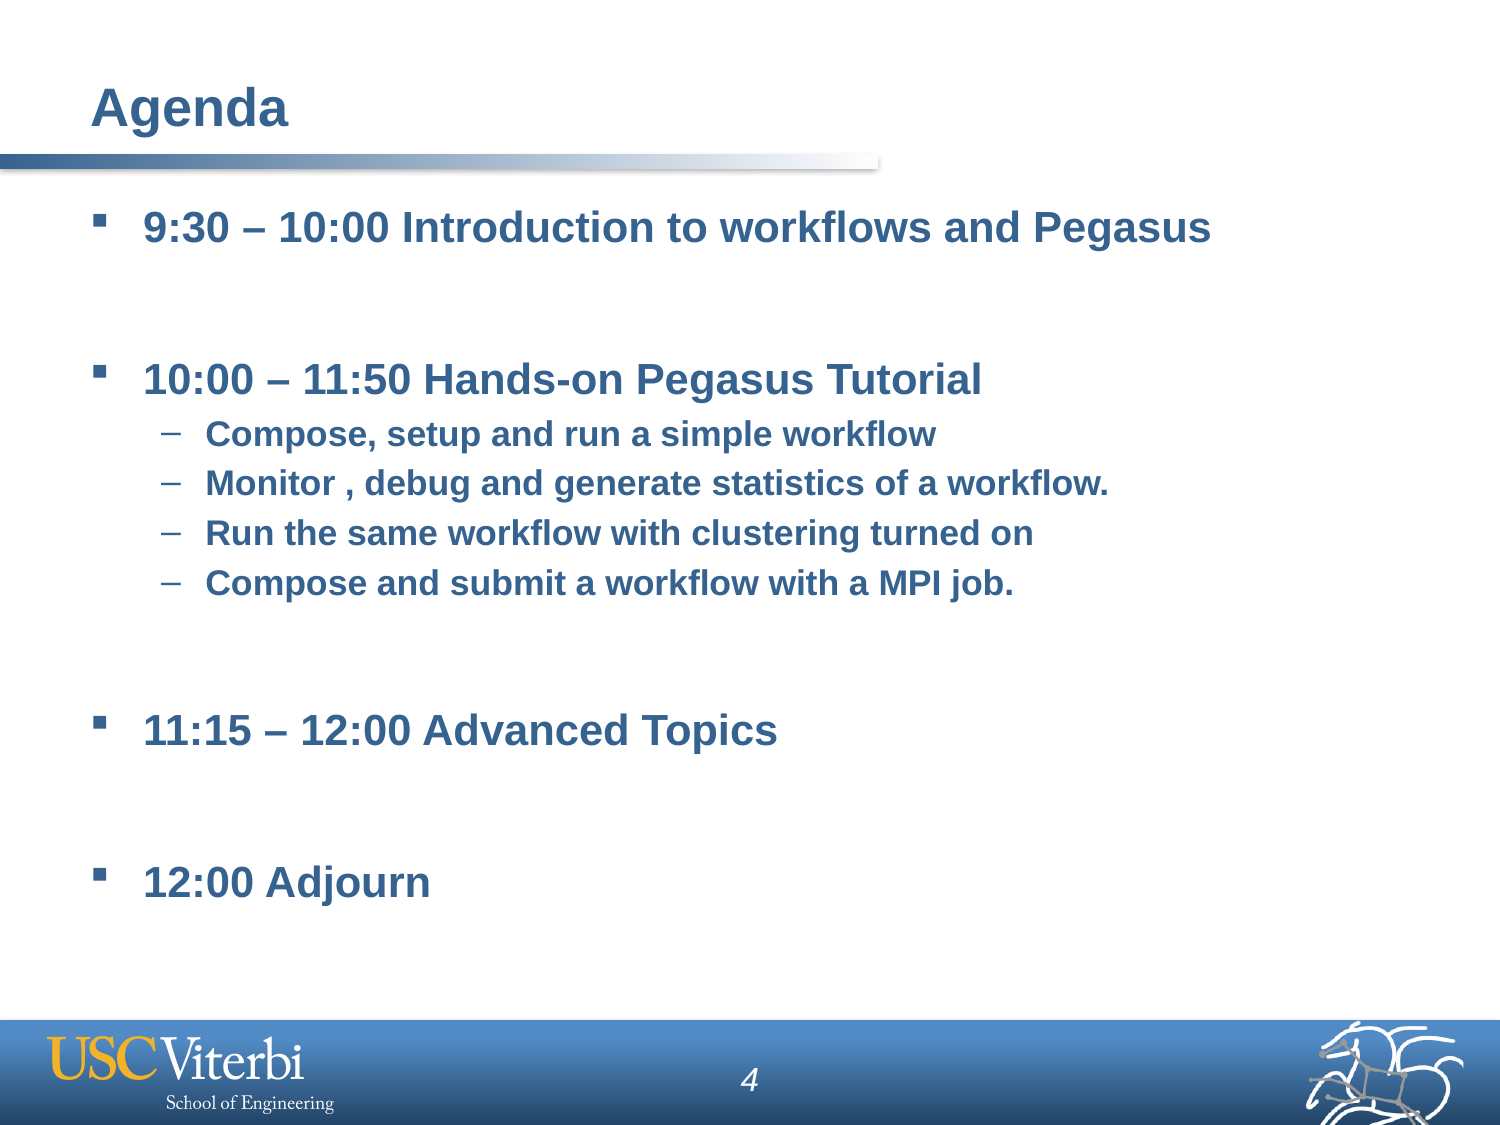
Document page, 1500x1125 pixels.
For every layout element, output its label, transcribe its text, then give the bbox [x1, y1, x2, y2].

list 9:30 – 10:00 Introduction to workflows and Pegasus 10:00 – 11:50 Hands-on Pegasus Tutorial Compose, setup and run a simple workflow Monitor , debug and generate statistics of a workflow. Run the same workflow with clustering turned on Compose and submit a workflow with a MPI job. 11:15 – 12:00 Advanced Topics 12:00 Adjourn [75, 192, 1425, 915]
picture [47, 1036, 334, 1114]
picture [1306, 1020, 1464, 1125]
title Agenda [75, 45, 1425, 165]
